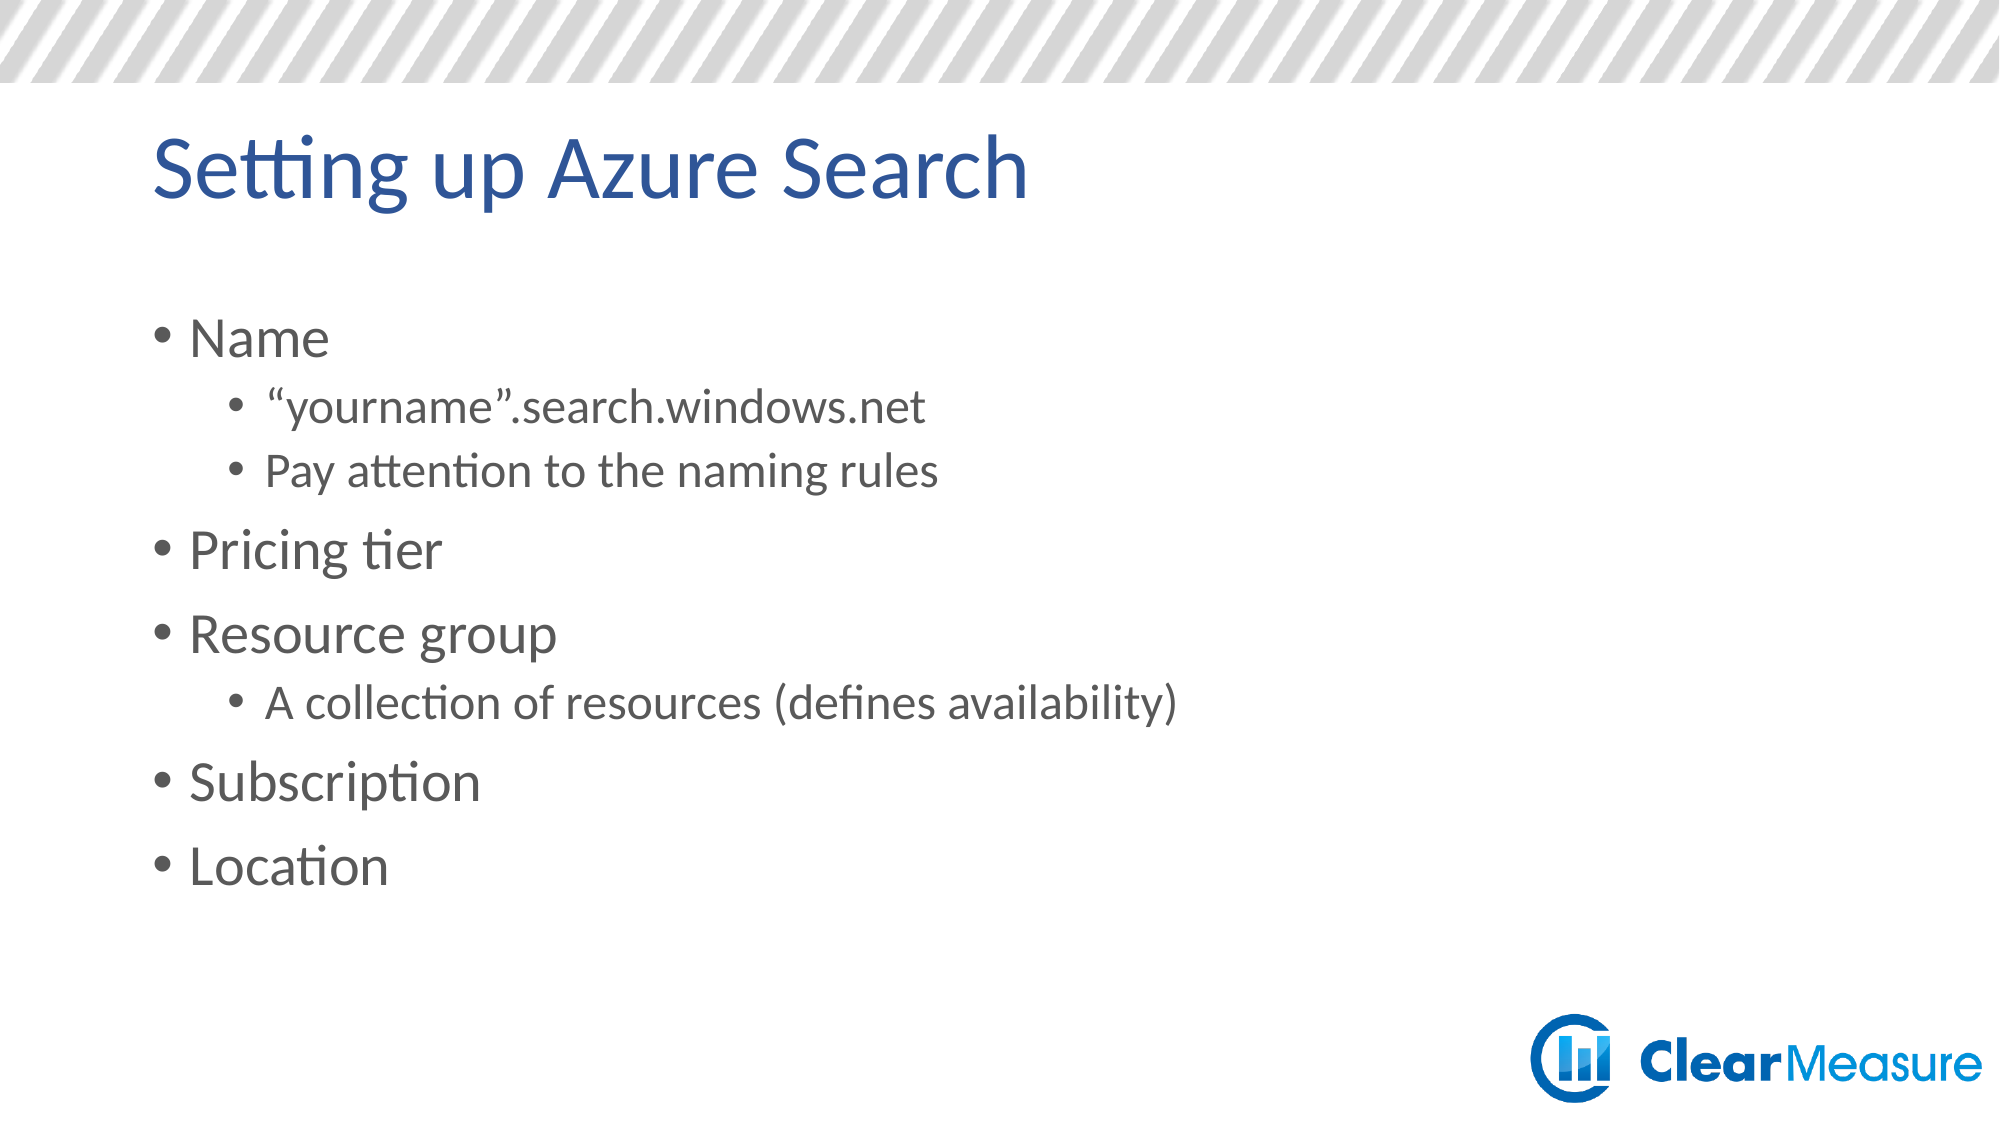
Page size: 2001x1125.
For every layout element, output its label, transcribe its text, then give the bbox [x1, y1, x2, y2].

list Name “yourname”.search.windows.net Pay attention to the naming rules Pricing tier Resource group A collection of resources (defines availability) Subscription Location [137, 299, 1863, 1014]
picture [1527, 1009, 1984, 1107]
title Setting up Azure Search [137, 59, 1863, 278]
picture [0, 0, 2000, 83]
